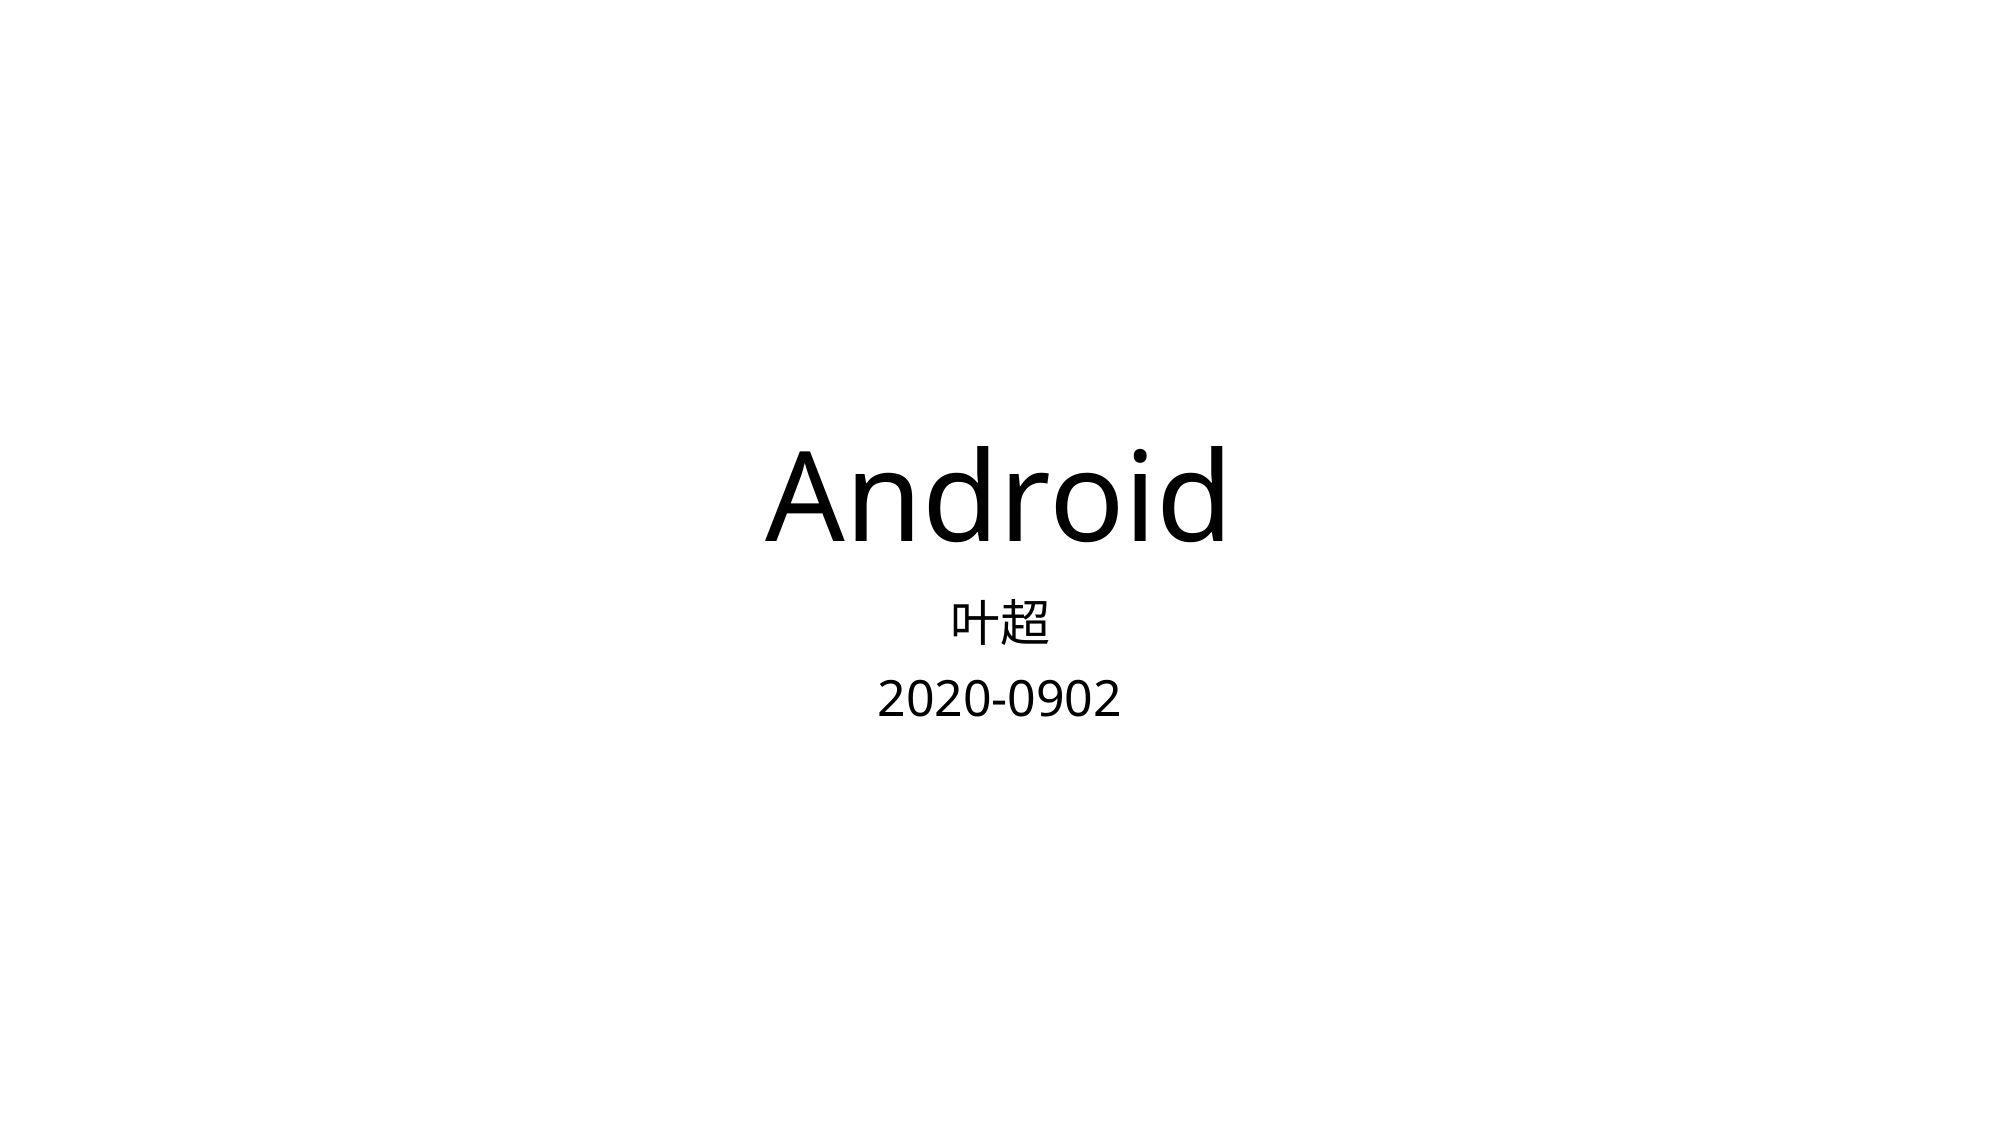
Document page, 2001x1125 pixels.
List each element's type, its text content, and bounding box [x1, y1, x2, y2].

subtitle 叶超 2020-0902 [249, 590, 1750, 863]
title Android [249, 184, 1750, 576]
